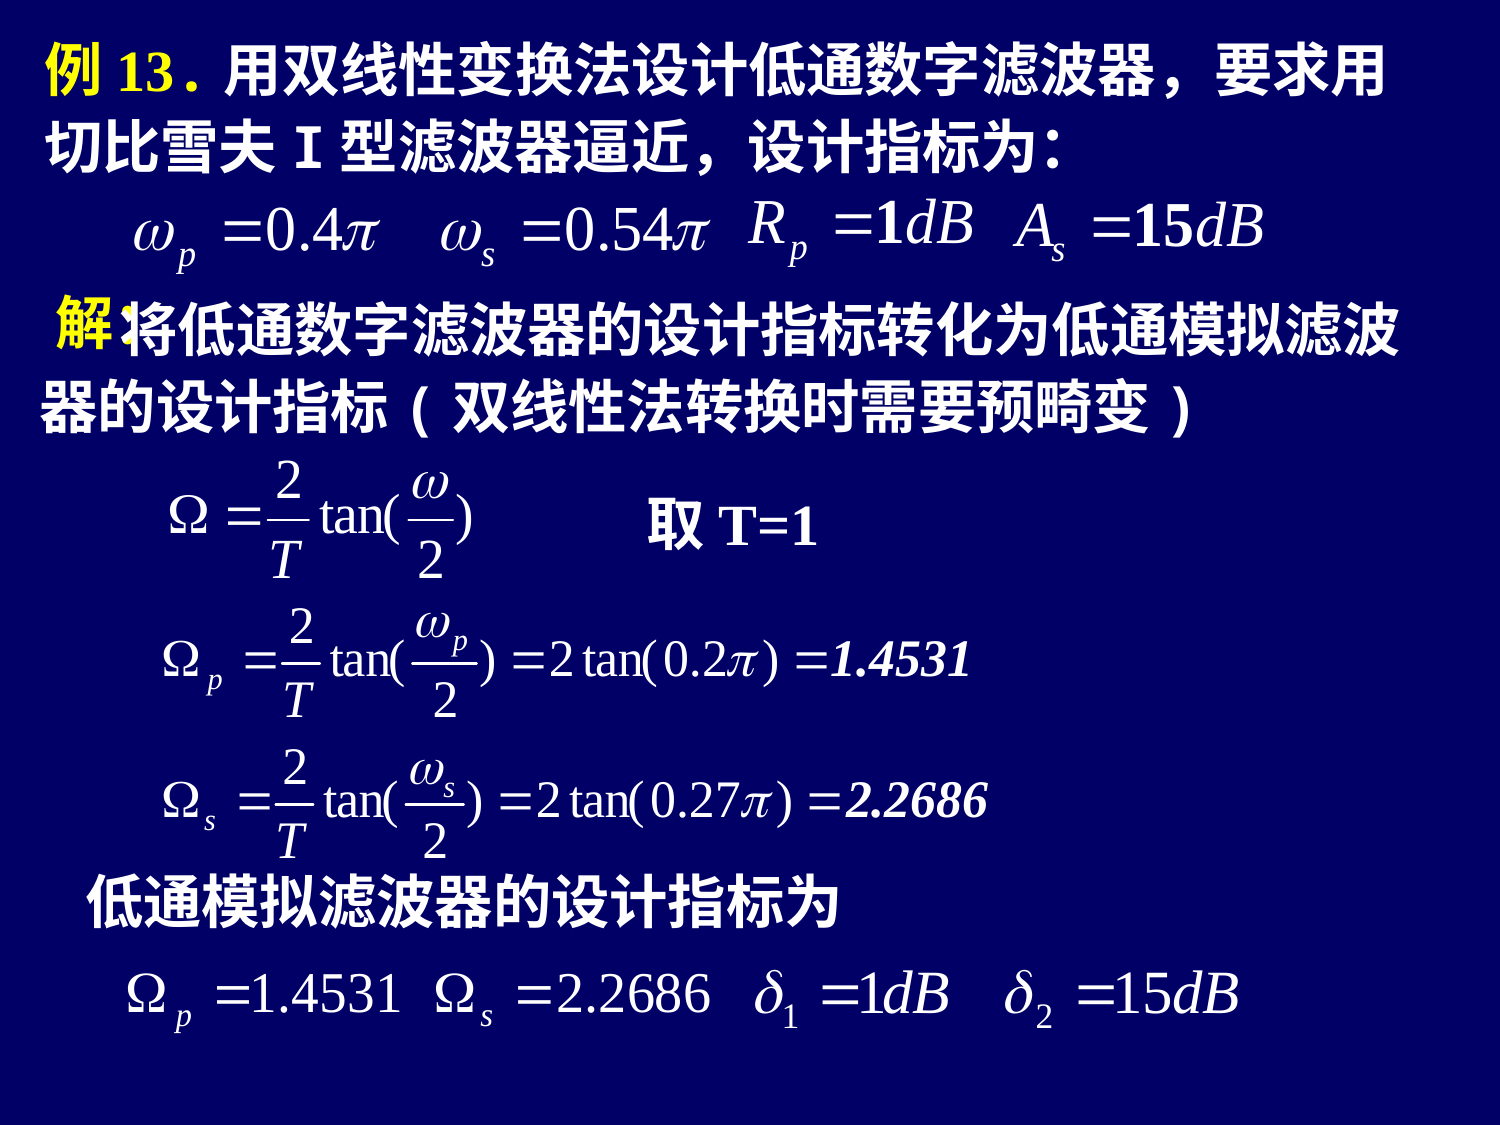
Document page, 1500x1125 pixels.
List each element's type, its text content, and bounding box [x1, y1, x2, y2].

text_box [159, 444, 479, 587]
text_box 取T=1 [631, 479, 869, 565]
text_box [1002, 181, 1274, 274]
text_box 例13.用双线性变换法设计低通数字滤波器，要求用切比雪夫I型滤波器逼近，设计指标为： [29, 18, 1447, 188]
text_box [123, 186, 391, 285]
text_box 低通模拟滤波器的设计指标为 [70, 857, 1093, 943]
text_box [118, 954, 405, 1043]
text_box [430, 186, 723, 279]
text_box 将低通数字滤波器的设计指标转化为低通模拟滤波器的设计指标(双线性法转换时需要预畸变) [24, 278, 1419, 448]
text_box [995, 951, 1246, 1035]
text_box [426, 954, 718, 1038]
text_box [737, 179, 983, 277]
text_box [128, 587, 1024, 865]
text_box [745, 951, 957, 1035]
